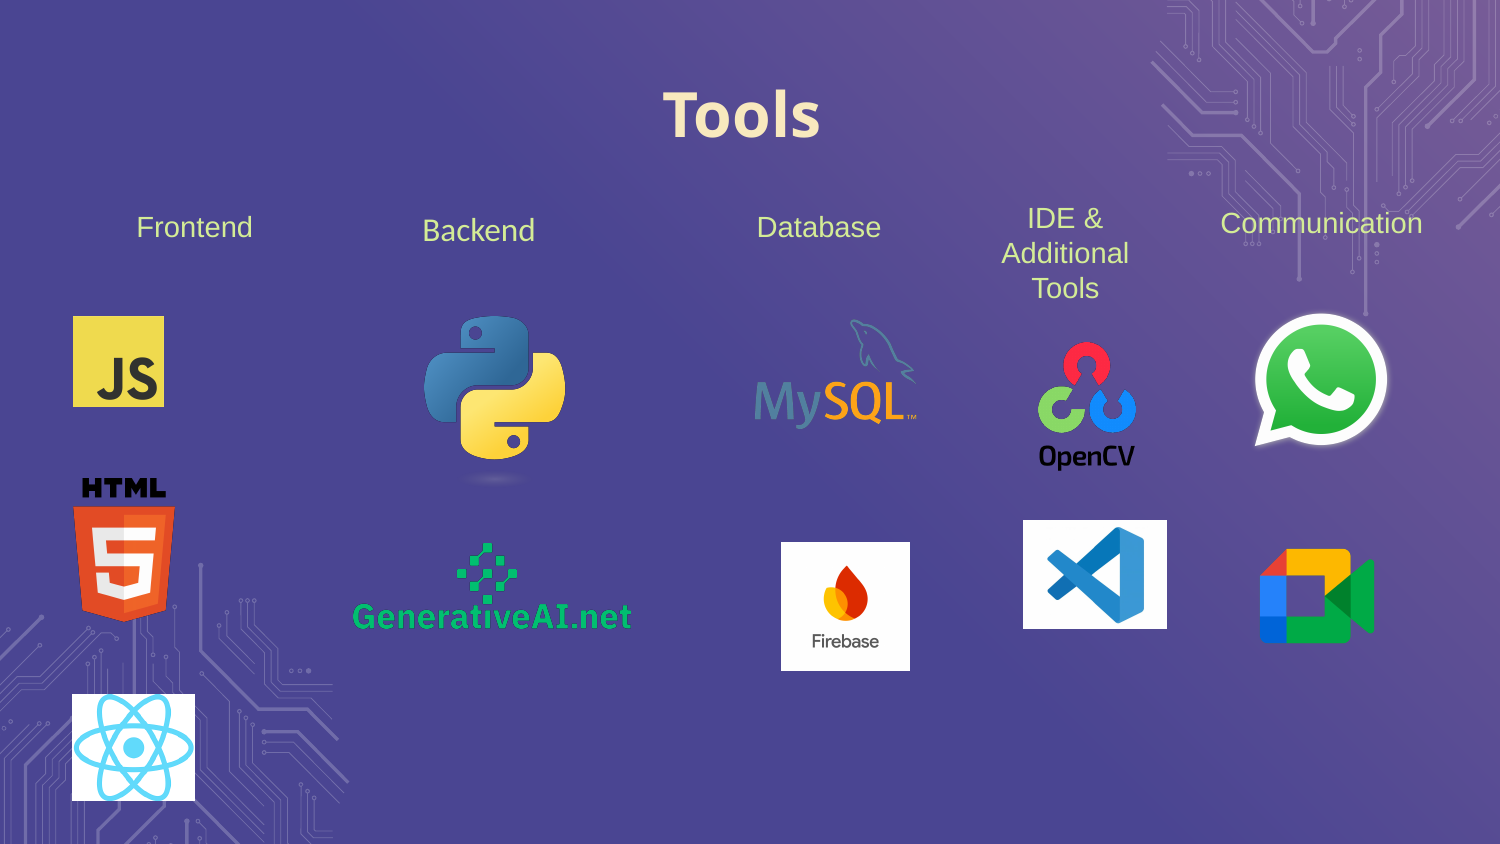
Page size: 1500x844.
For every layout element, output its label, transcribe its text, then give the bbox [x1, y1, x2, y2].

picture [72, 693, 196, 801]
picture [353, 543, 631, 629]
picture [1038, 342, 1136, 472]
picture [52, 478, 196, 623]
picture [781, 542, 910, 672]
text_box Backend [397, 201, 562, 256]
text_box Database [741, 200, 949, 251]
picture [1023, 520, 1167, 629]
title Tools [118, 60, 1382, 150]
text_box IDE & Additional Tools [966, 191, 1165, 312]
text_box Frontend [89, 200, 300, 251]
picture [423, 316, 580, 488]
text_box Communication [1181, 196, 1462, 247]
picture [1243, 301, 1400, 459]
picture [1210, 525, 1424, 668]
picture [737, 312, 931, 434]
picture [72, 316, 164, 407]
